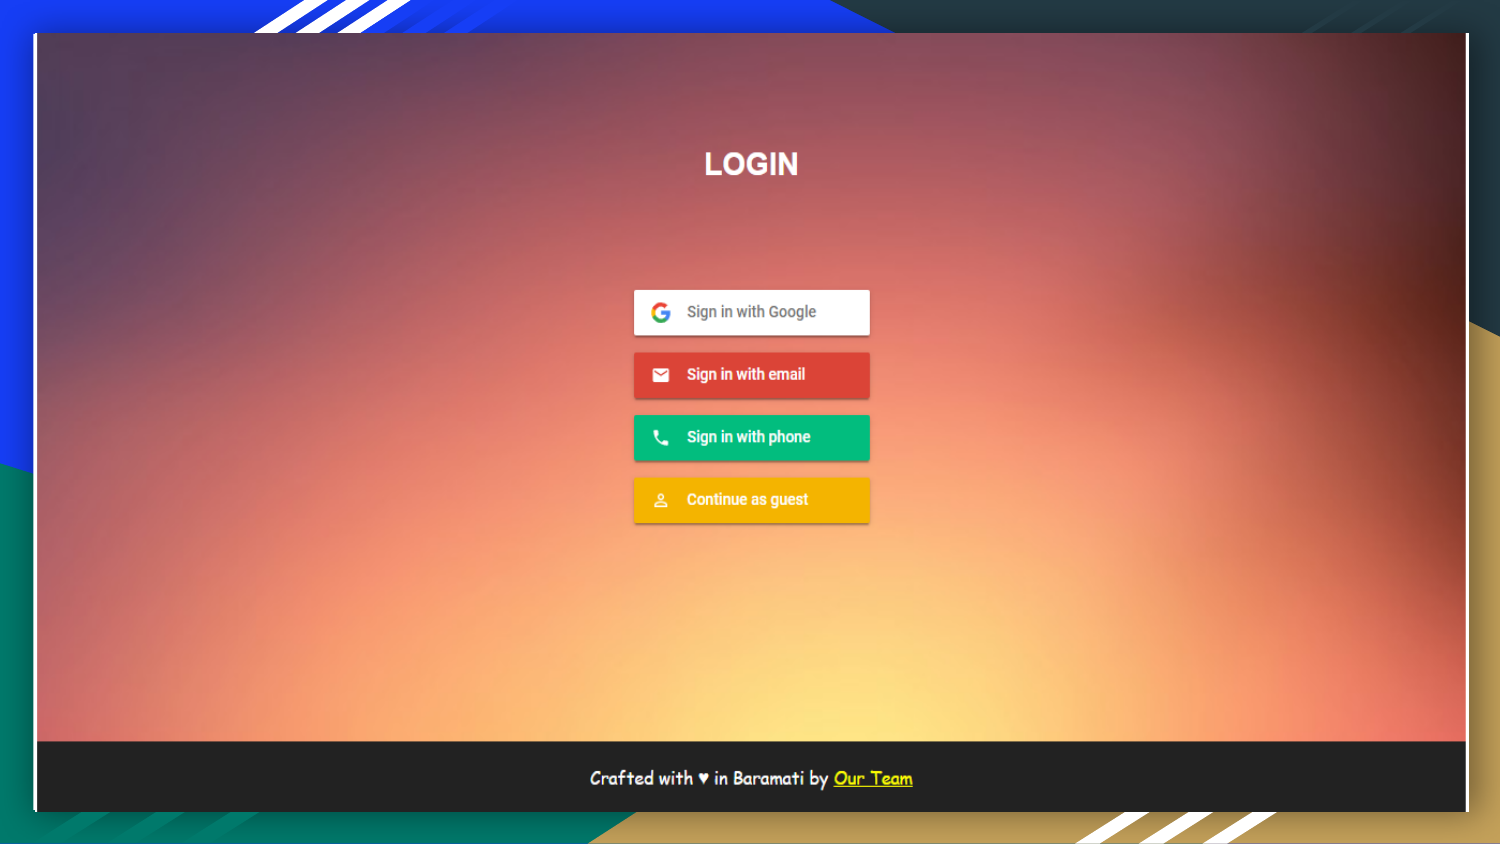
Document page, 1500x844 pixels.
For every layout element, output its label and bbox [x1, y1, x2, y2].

picture [34, 33, 1469, 812]
